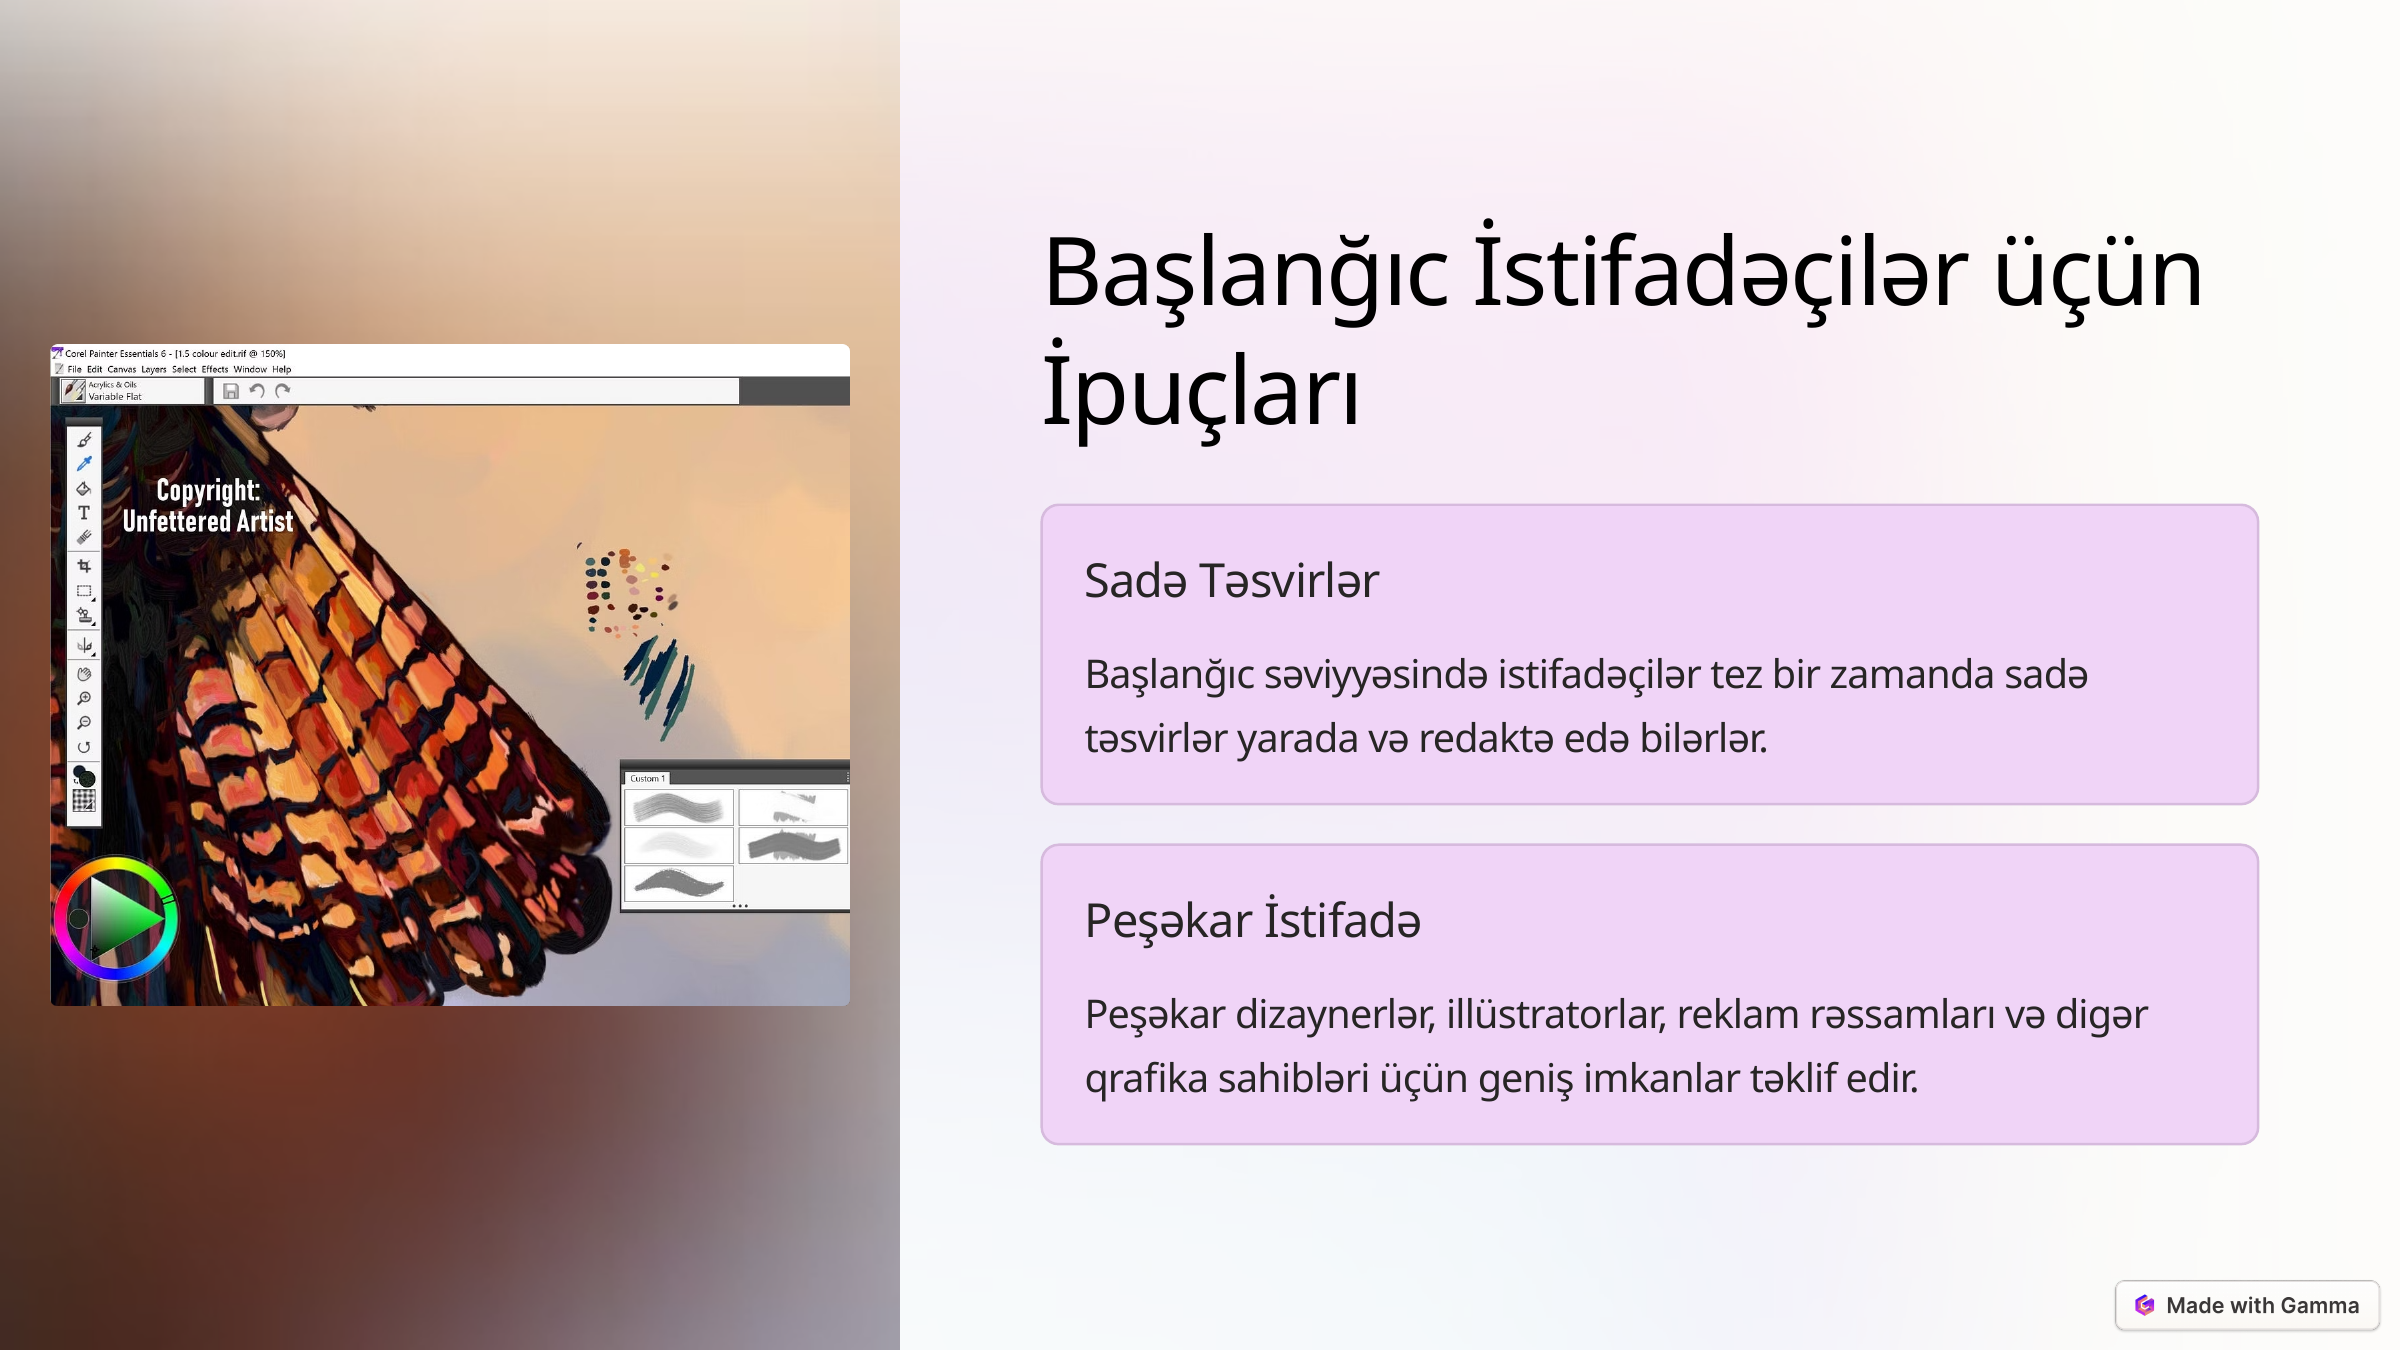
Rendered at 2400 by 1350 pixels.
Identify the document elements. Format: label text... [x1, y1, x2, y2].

text_box Başlanğıc İstifadəçilər üçün İpuçları [1041, 205, 2259, 444]
text_box Sadə Təsvirlər [1084, 547, 1562, 608]
text_box Başlanğıc səviyyəsində istifadəçilər tez bir zamanda sadə təsvirlər yarada və redaktə edə bilərlər. [1084, 631, 2216, 762]
text_box Peşəkar İstifadə [1084, 887, 1562, 948]
text_box [1041, 844, 2259, 1145]
text_box [1041, 504, 2259, 805]
picture [2106, 1271, 2389, 1339]
picture [0, 0, 900, 1350]
text_box Peşəkar dizaynerlər, illüstratorlar, reklam rəssamları və digər qrafika sahibləri üçün geniş imkanlar təklif edir. [1084, 971, 2216, 1102]
